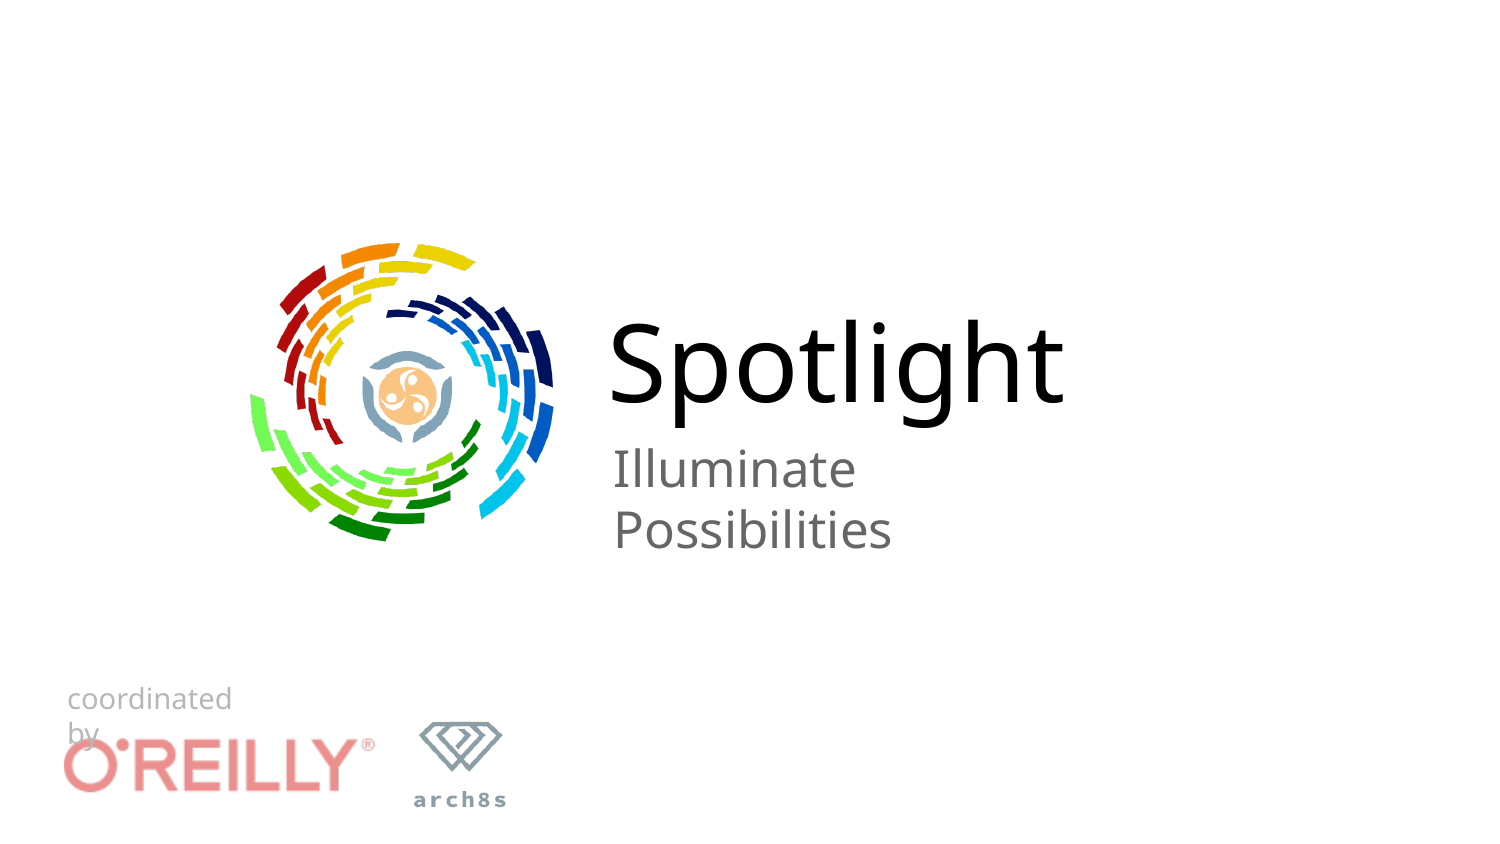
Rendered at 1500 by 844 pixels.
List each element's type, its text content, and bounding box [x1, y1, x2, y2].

picture [64, 667, 566, 844]
subtitle Illuminate Possibilities [619, 421, 1088, 544]
text_box coordinated by [52, 665, 256, 765]
title Spotlight [619, 272, 1258, 439]
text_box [203, 182, 614, 586]
